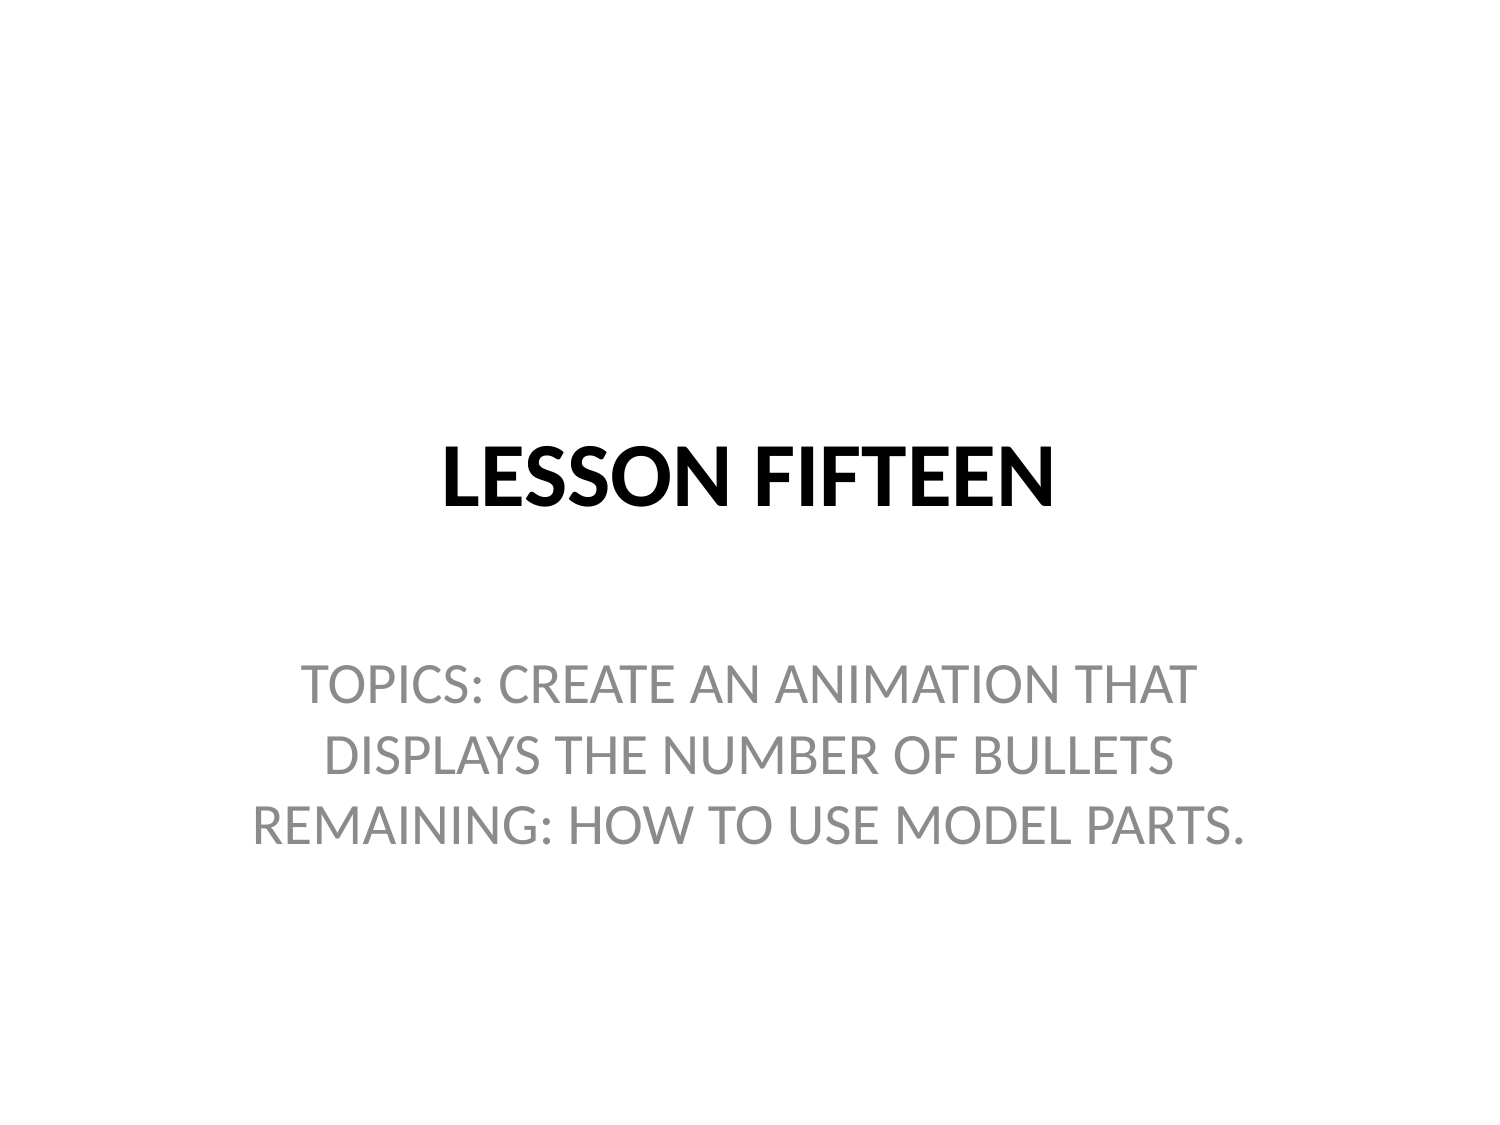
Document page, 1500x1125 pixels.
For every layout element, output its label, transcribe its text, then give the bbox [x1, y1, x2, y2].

subtitle TOPICS: CREATE AN ANIMATION THAT DISPLAYS THE NUMBER OF BULLETS REMAINING: HOW TO USE MODEL PARTS. [225, 637, 1275, 925]
title LESSON FIFTEEN [112, 349, 1388, 591]
